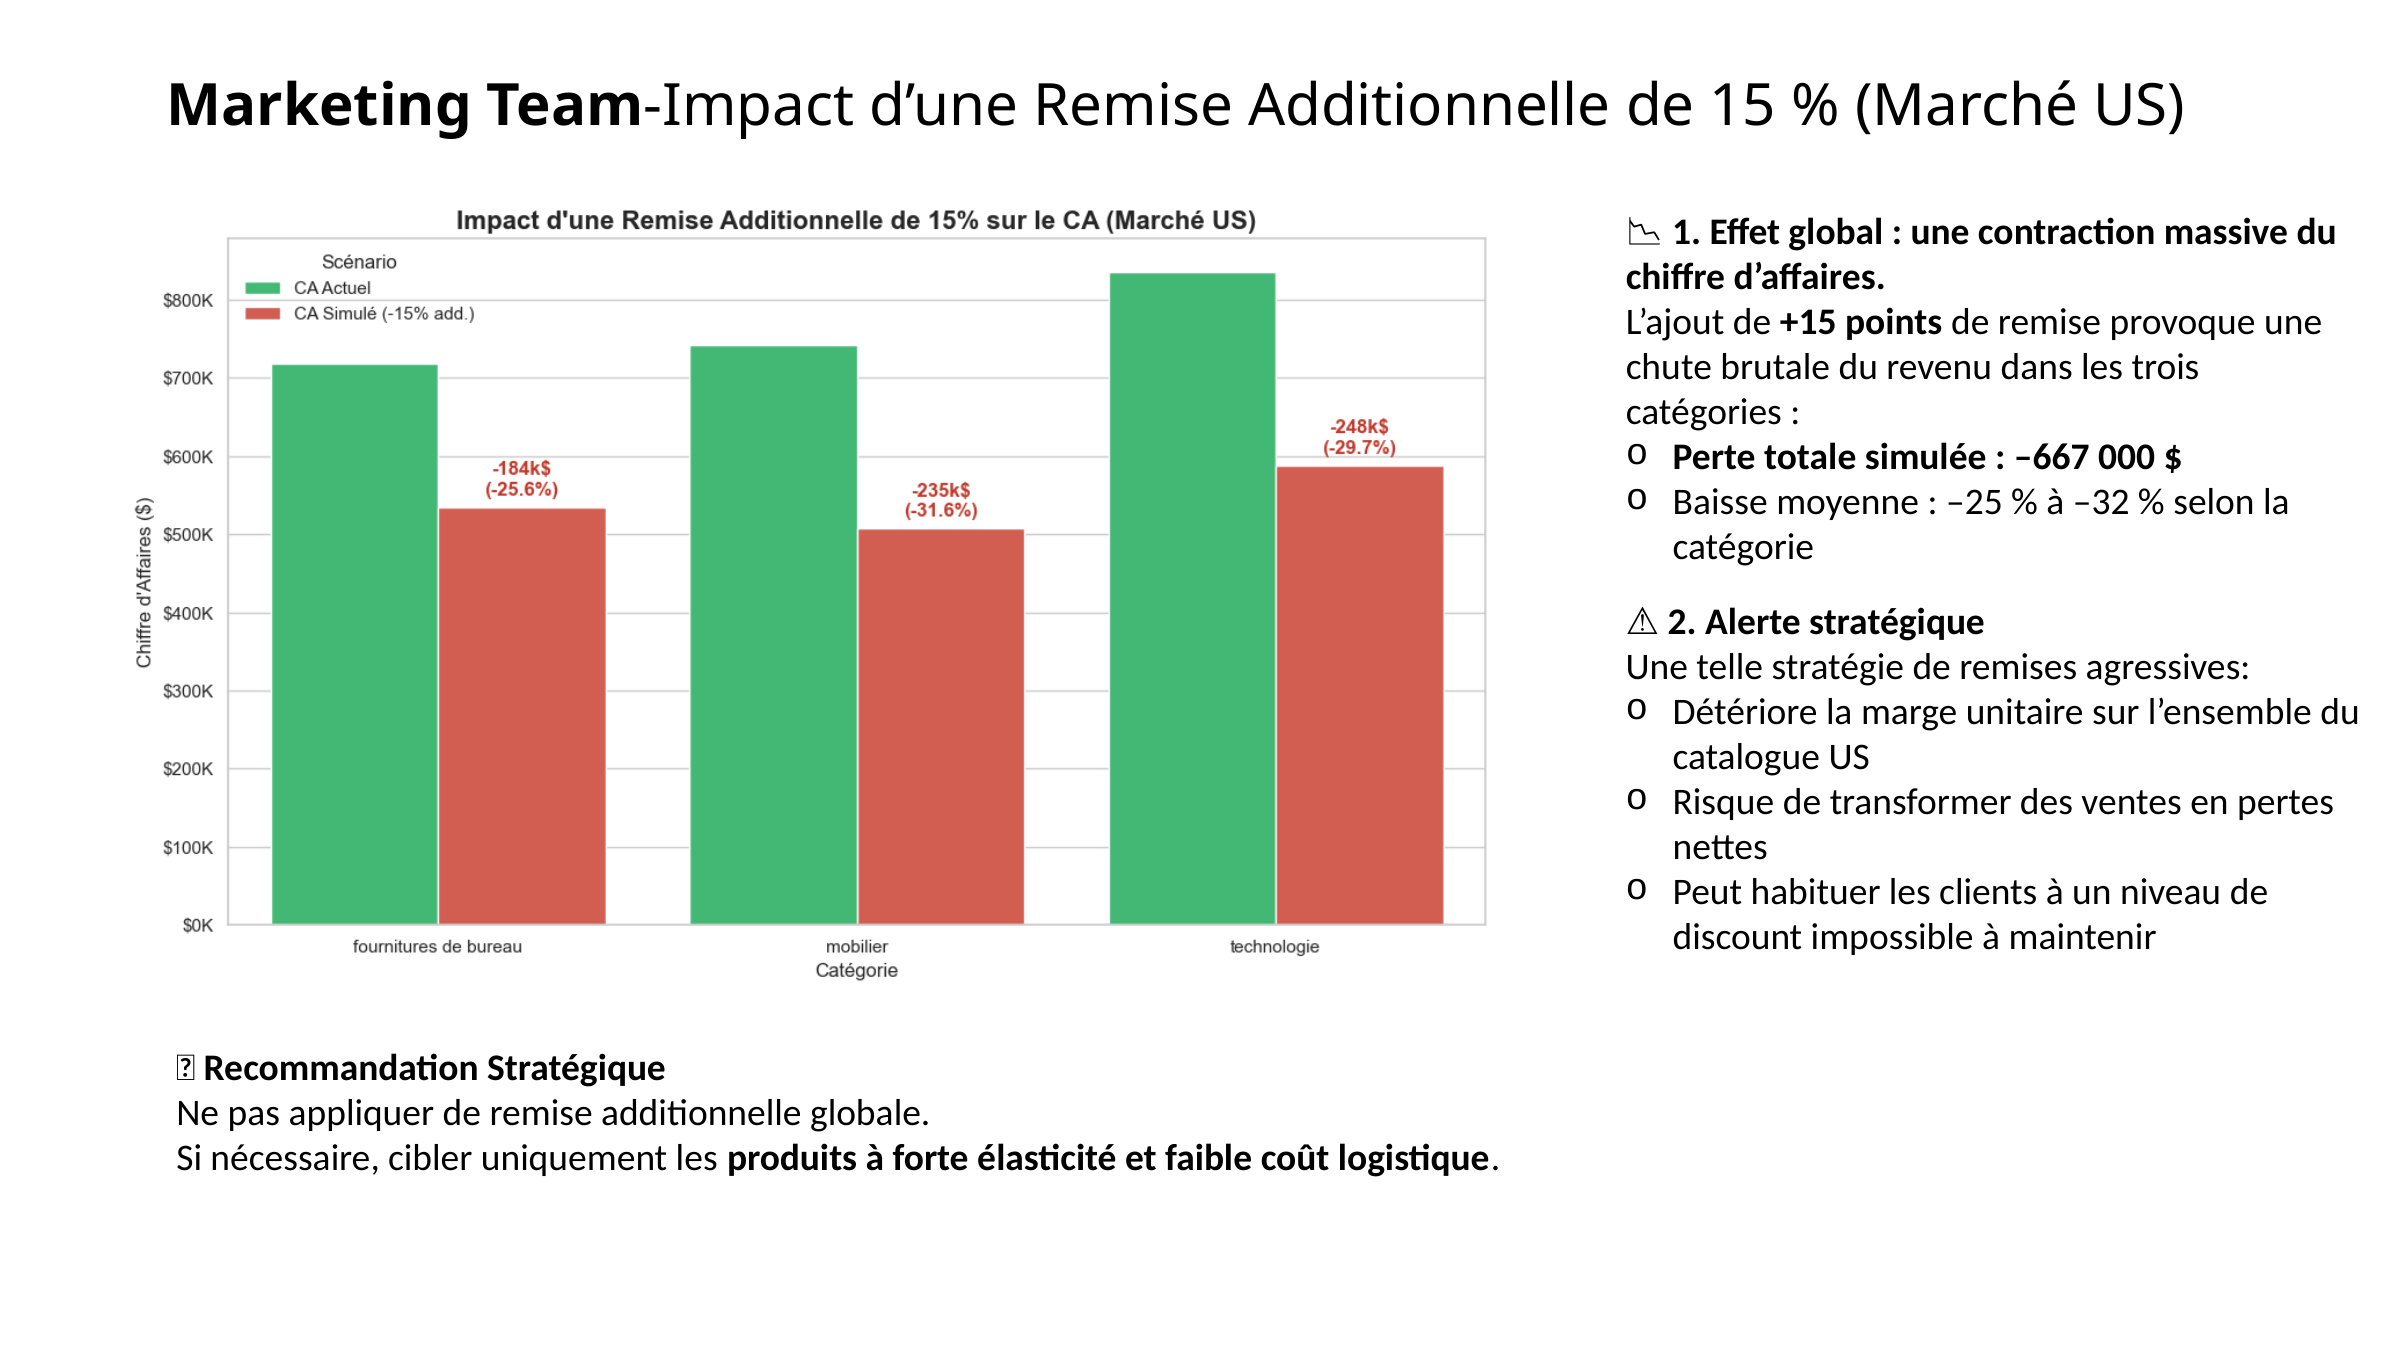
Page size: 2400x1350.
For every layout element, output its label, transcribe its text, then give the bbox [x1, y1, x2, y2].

text_box Marketing Team-Impact d’une Remise Additionnelle de 15 % (Marché US) [151, 21, 2201, 157]
picture [124, 199, 1497, 992]
text_box 💡 Recommandation Stratégique Ne pas appliquer de remise additionnelle globale. Si nécessaire, cibler uniquement les produits à forte élasticité et faible coût logistique. [161, 1035, 1689, 1185]
text_box 📉 1. Effet global : une contraction massive du chiffre d’affaires. L’ajout de +15 points de remise provoque une chute brutale du revenu dans les trois catégories : Perte totale simulée : –667 000 $ Baisse moyenne : –25 % à –32 % selon la catégorie [1611, 199, 2363, 575]
text_box ⚠️ 2. Alerte stratégique Une telle stratégie de remises agressives: Détériore la marge unitaire sur l’ensemble du catalogue US Risque de transformer des ventes en pertes nettes Peut habituer les clients à un niveau de discount impossible à maintenir [1610, 589, 2379, 965]
